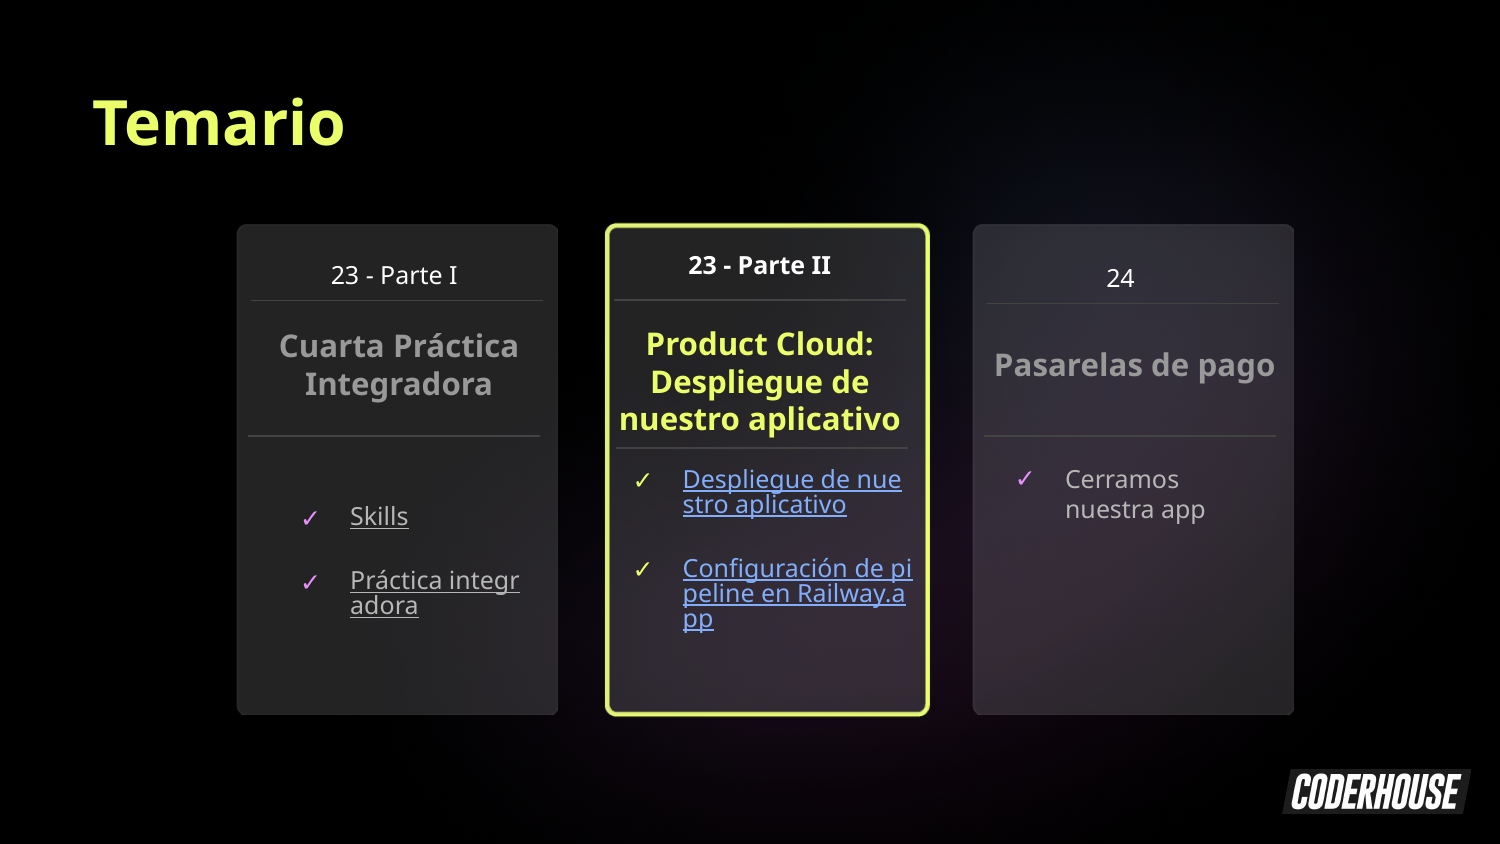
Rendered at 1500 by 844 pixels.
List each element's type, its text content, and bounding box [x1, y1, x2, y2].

picture [0, 0, 1500, 844]
text_box Temario [77, 76, 459, 175]
text_box 24 [962, 242, 966, 308]
